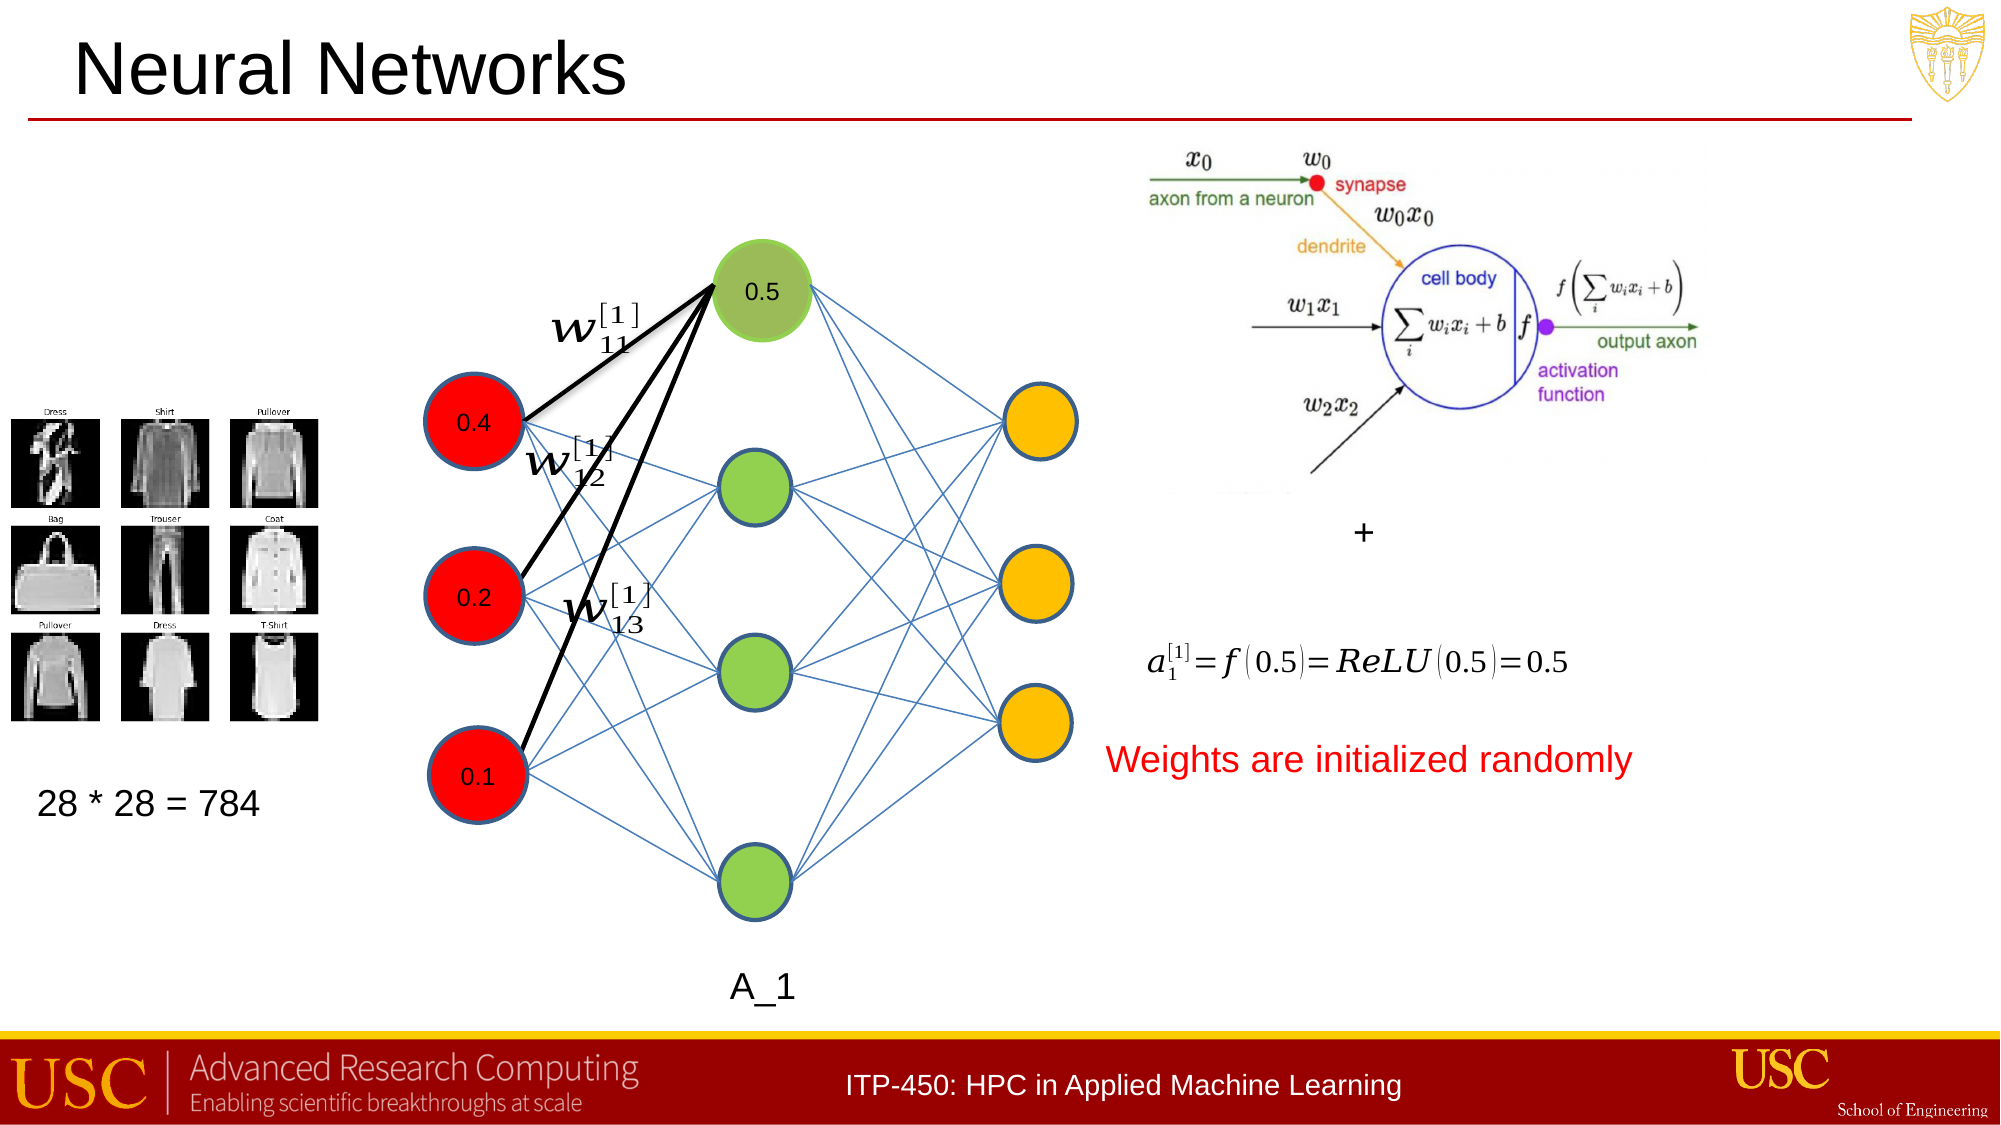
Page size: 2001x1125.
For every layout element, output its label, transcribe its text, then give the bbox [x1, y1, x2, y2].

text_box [516, 284, 714, 762]
text_box Weights are initialized randomly [1090, 727, 1648, 788]
picture [6, 1049, 642, 1117]
text_box [1009, 381, 1079, 462]
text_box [791, 722, 1000, 883]
text_box 0.5 [712, 238, 813, 343]
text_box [524, 771, 720, 883]
text_box 0.4 [423, 371, 509, 472]
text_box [791, 487, 1000, 582]
text_box 28 * 28 = 784 [22, 771, 276, 832]
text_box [791, 583, 1001, 723]
text_box [1009, 682, 1074, 763]
picture [1146, 133, 1708, 494]
text_box [725, 632, 784, 713]
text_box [524, 487, 720, 672]
text_box A_1 [715, 954, 812, 1015]
text_box [724, 447, 785, 528]
text_box [718, 842, 793, 923]
text_box 0.2 [423, 546, 511, 646]
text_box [524, 672, 720, 771]
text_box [791, 421, 803, 485]
text_box Neural Networks [59, 12, 1500, 113]
text_box 0.1 [426, 725, 517, 825]
text_box [1009, 543, 1075, 624]
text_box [809, 284, 1000, 485]
picture [6, 403, 323, 726]
